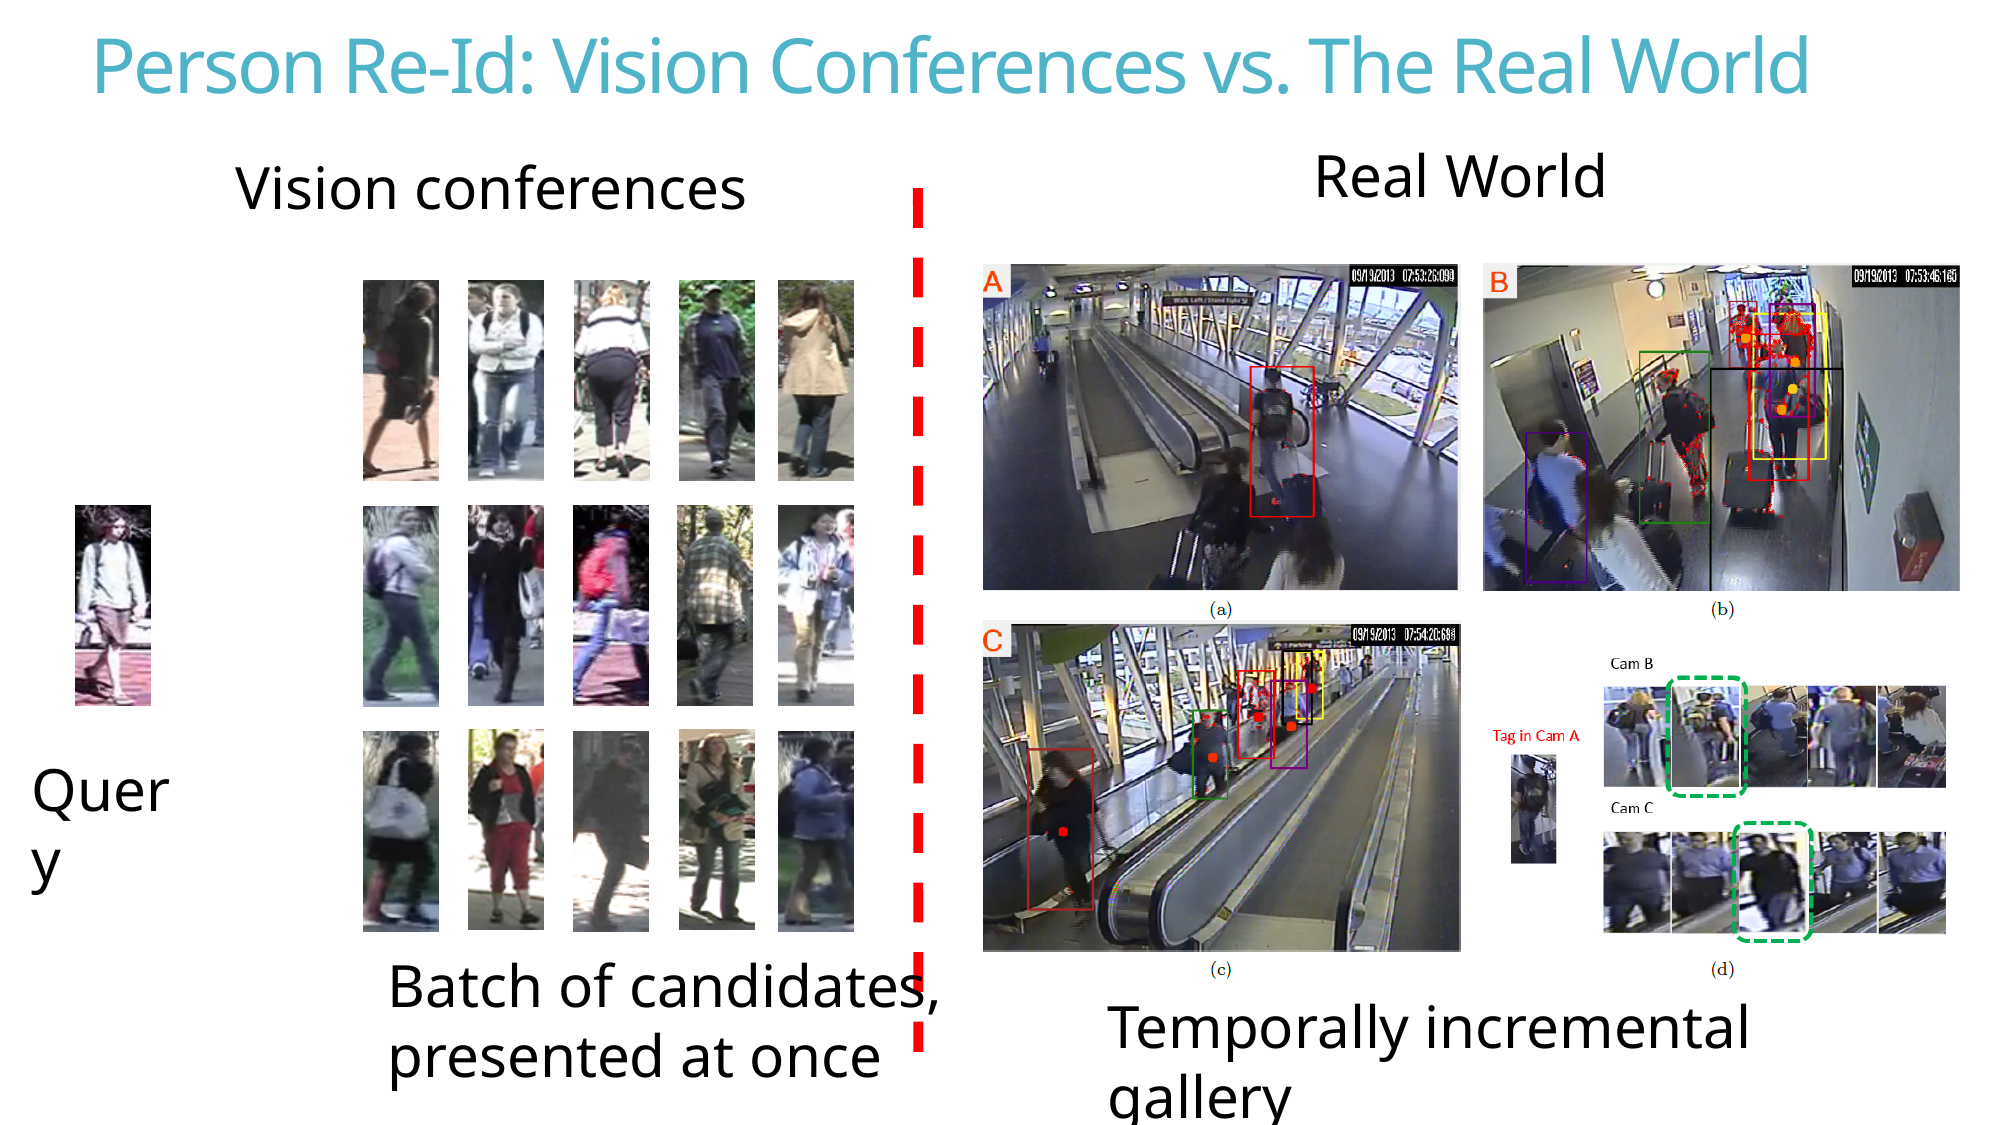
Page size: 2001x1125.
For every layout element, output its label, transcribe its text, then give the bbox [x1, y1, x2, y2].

text_box Temporally incremental gallery [1092, 982, 1850, 1125]
title Person Re-Id: Vision Conferences vs. The Real World [75, 17, 1843, 123]
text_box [74, 280, 855, 932]
text_box Vision conferences [112, 143, 870, 229]
text_box Query [17, 745, 74, 901]
text_box Batch of candidates, presented at once [373, 941, 1023, 1097]
picture [983, 261, 1960, 979]
text_box Real World [1082, 132, 1840, 217]
